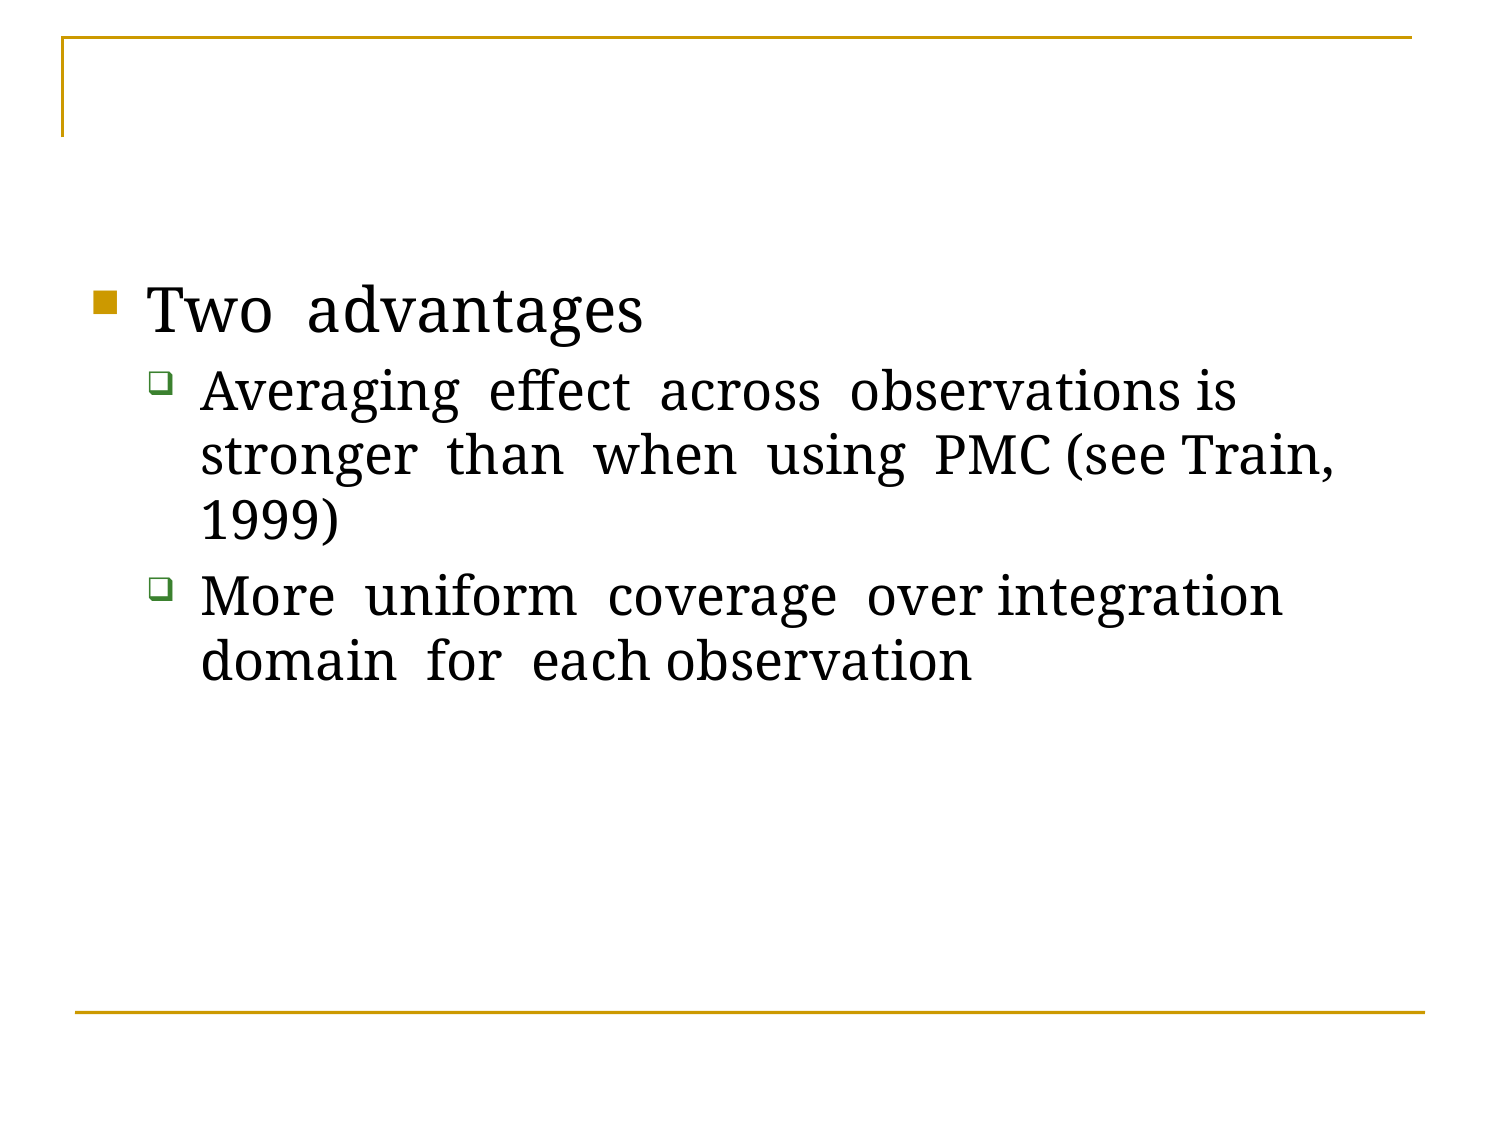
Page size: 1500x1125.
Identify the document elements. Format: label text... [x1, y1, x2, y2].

list Two advantages Averaging effect across observations is stronger than when using PMC (see Train, 1999) More uniform coverage over integration domain for each observation [75, 262, 1425, 1006]
